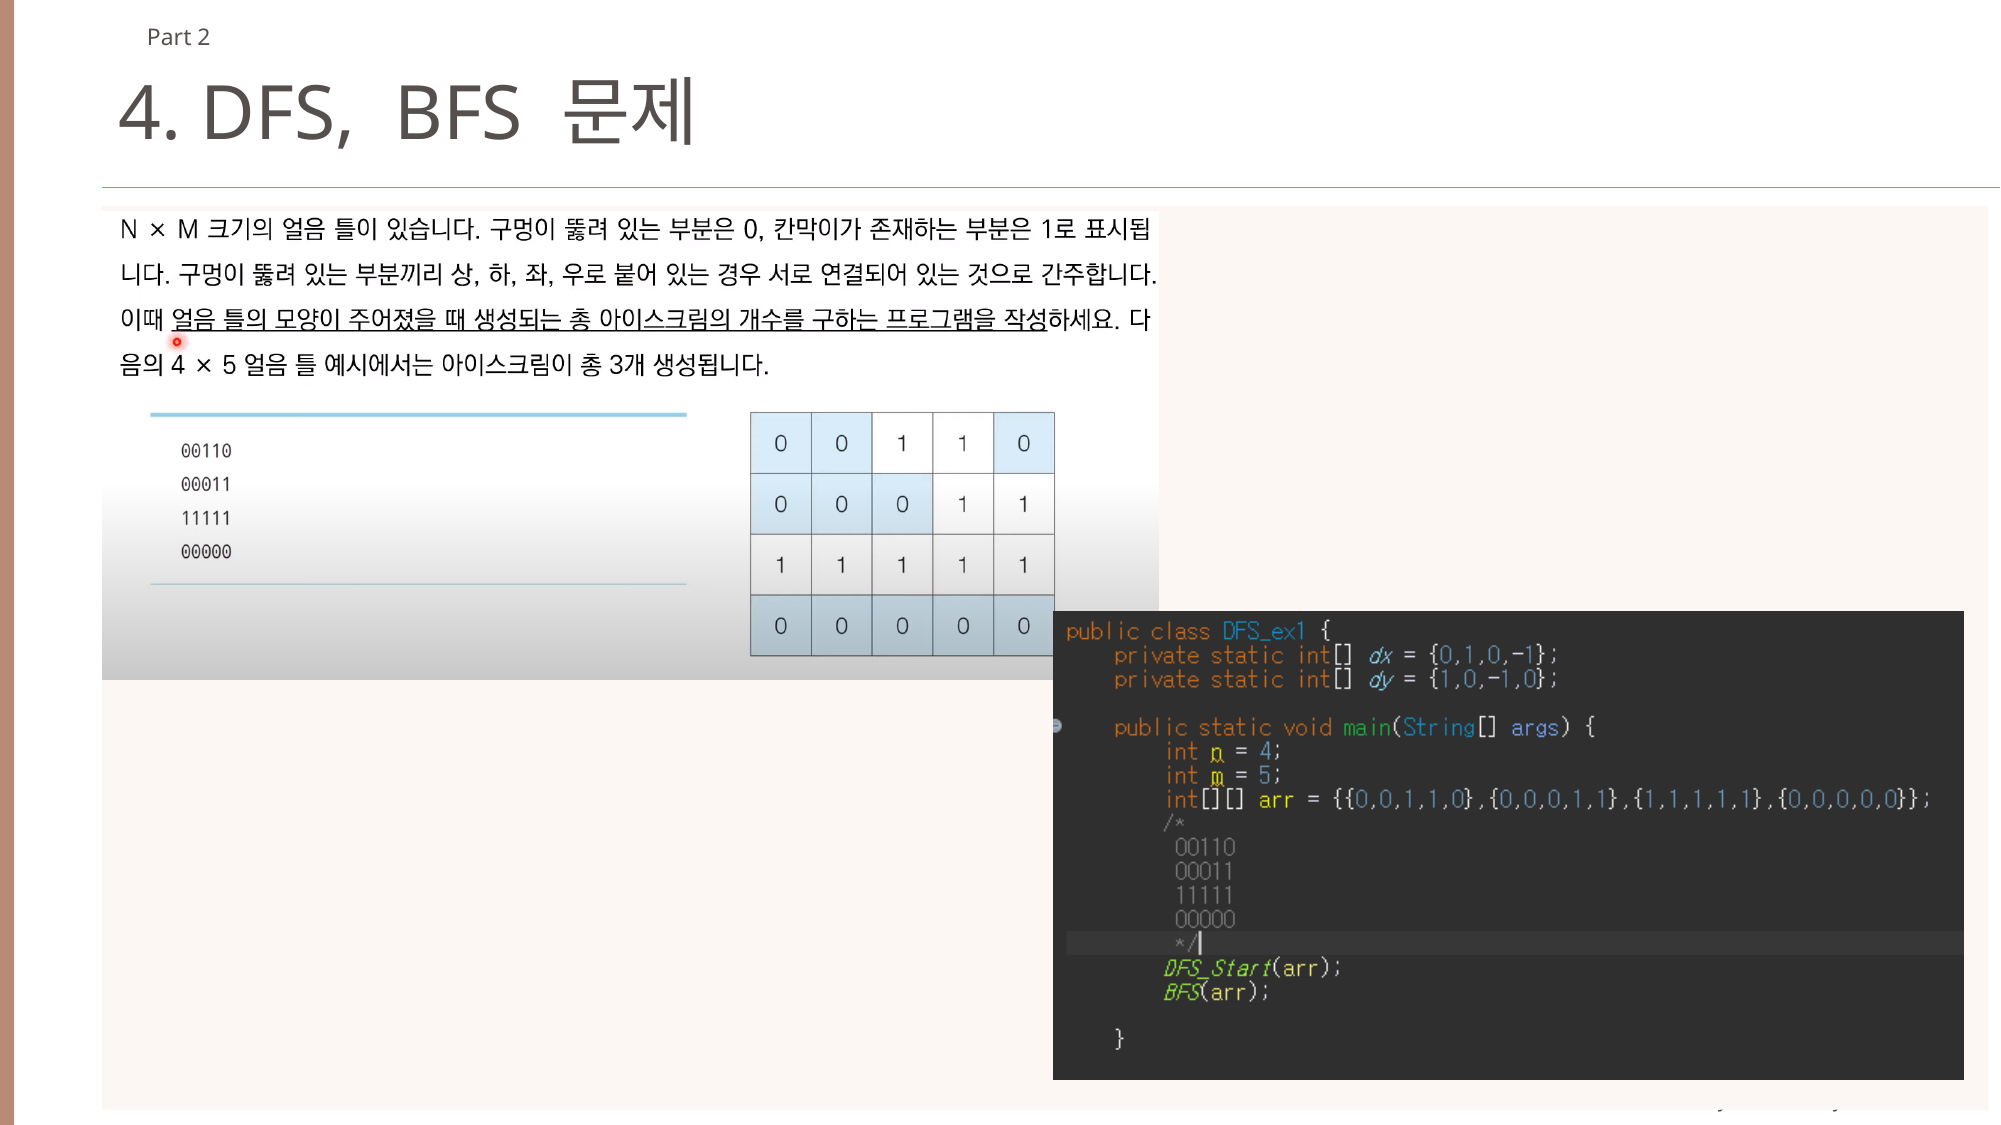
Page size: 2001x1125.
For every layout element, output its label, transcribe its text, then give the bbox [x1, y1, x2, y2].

picture [102, 211, 1964, 1081]
text_box Part 2 [132, 15, 226, 58]
text_box [101, 205, 1989, 1111]
text_box [0, 0, 15, 1125]
text_box 4. DFS, BFS 문제 [103, 57, 714, 163]
